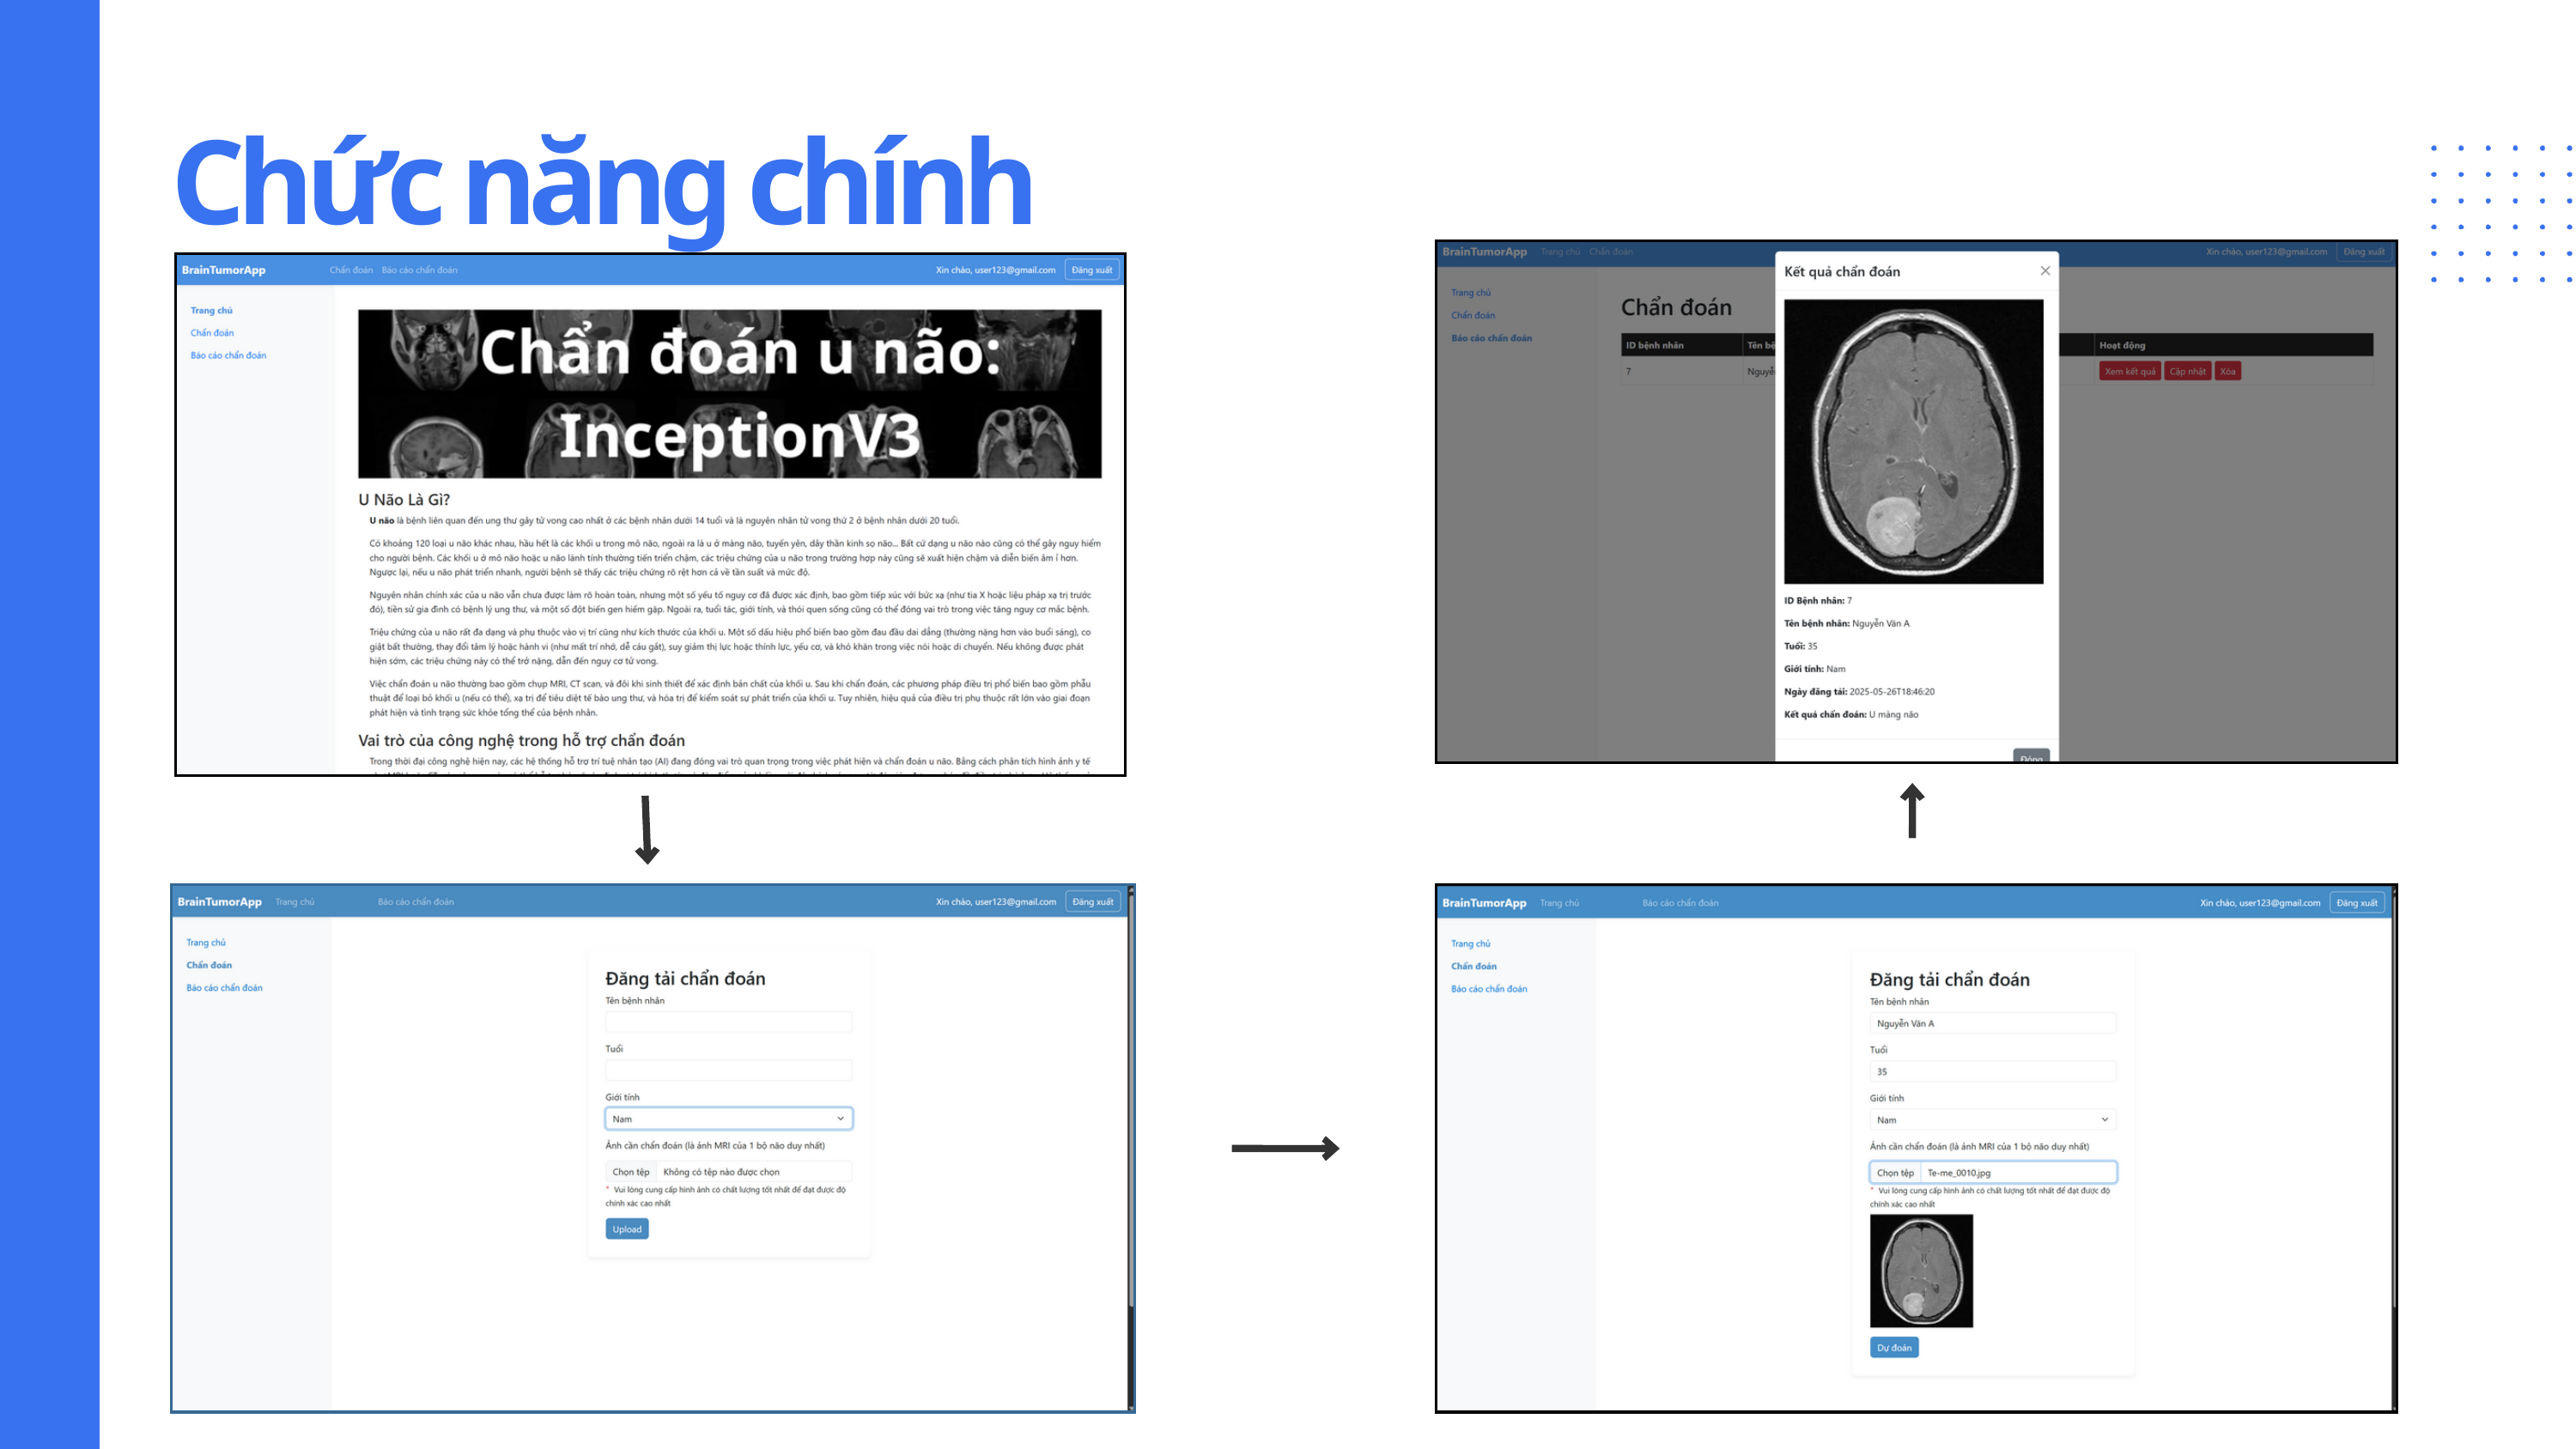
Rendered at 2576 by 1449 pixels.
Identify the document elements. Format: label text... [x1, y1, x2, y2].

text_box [171, 795, 1135, 1413]
text_box [175, 253, 1126, 776]
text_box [0, 0, 100, 1449]
text_box Chức năng chính [171, 84, 1066, 248]
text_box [1231, 884, 2397, 1413]
text_box [2431, 145, 2576, 282]
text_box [1436, 240, 2397, 839]
